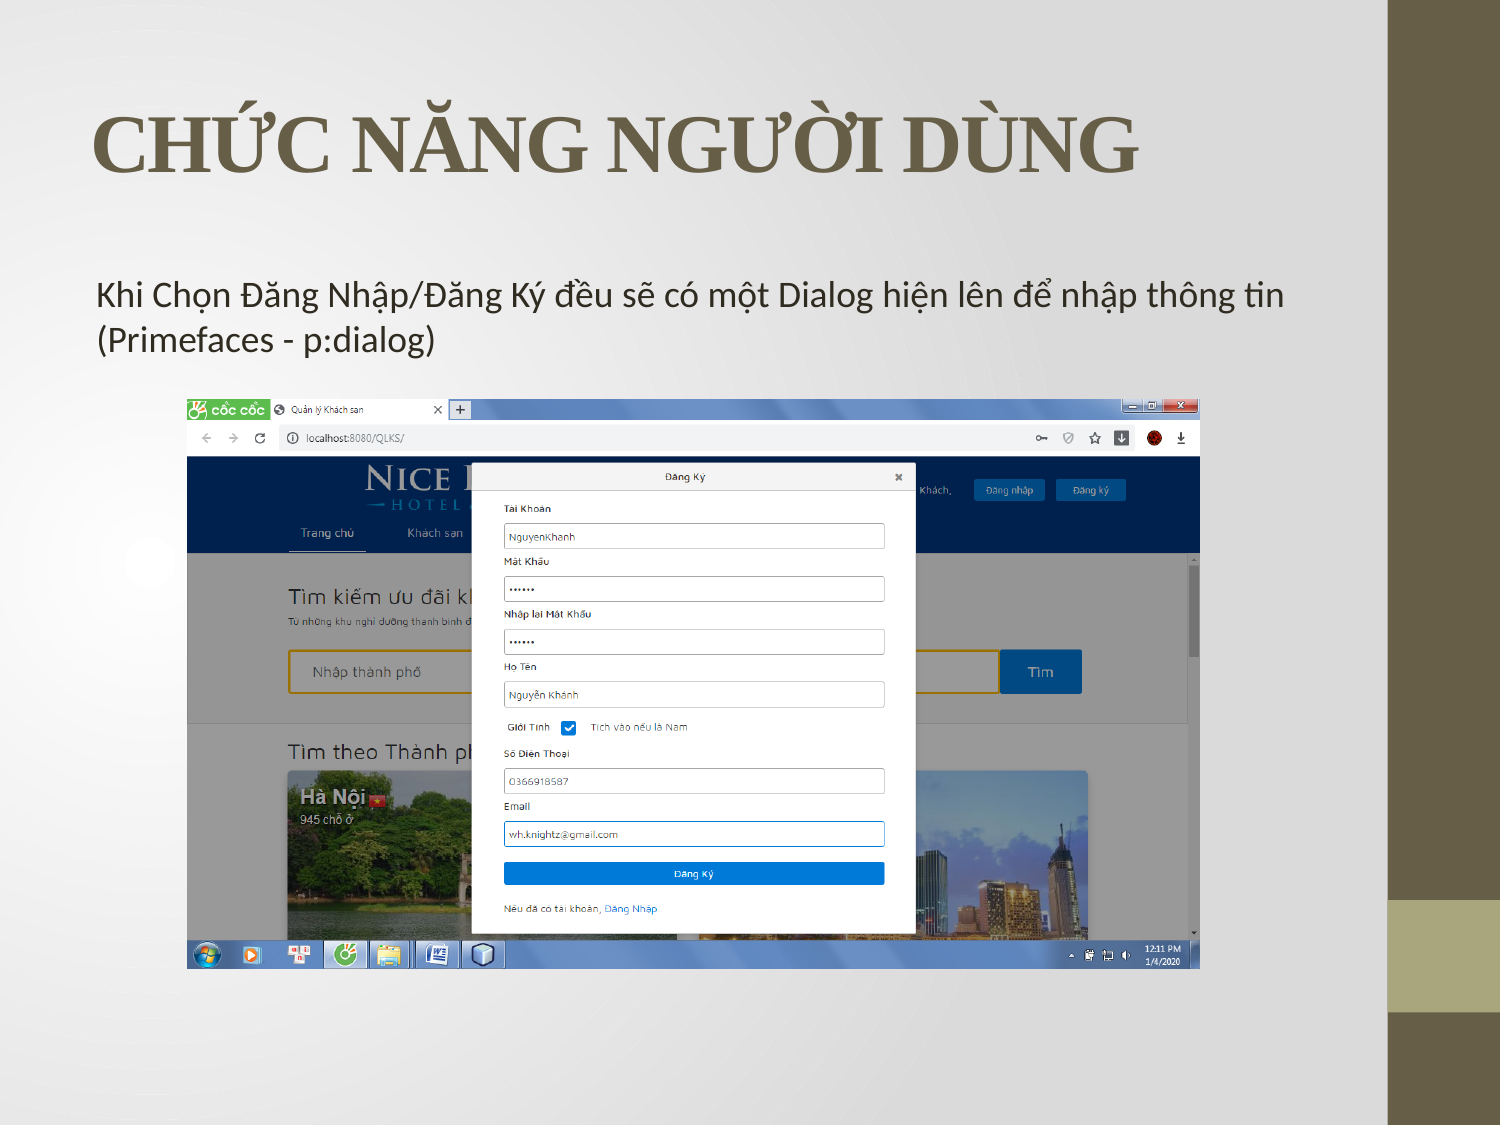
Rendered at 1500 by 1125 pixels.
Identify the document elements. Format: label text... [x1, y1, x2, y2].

picture [186, 399, 1200, 970]
list Khi Chọn Đăng Nhập/Đăng Ký đều sẽ có một Dialog hiện lên để nhập thông tin (Primefaces - p:dialog) [62, 262, 1375, 1013]
title CHỨC NĂNG NGƯỜI DÙNG [75, 45, 1325, 233]
